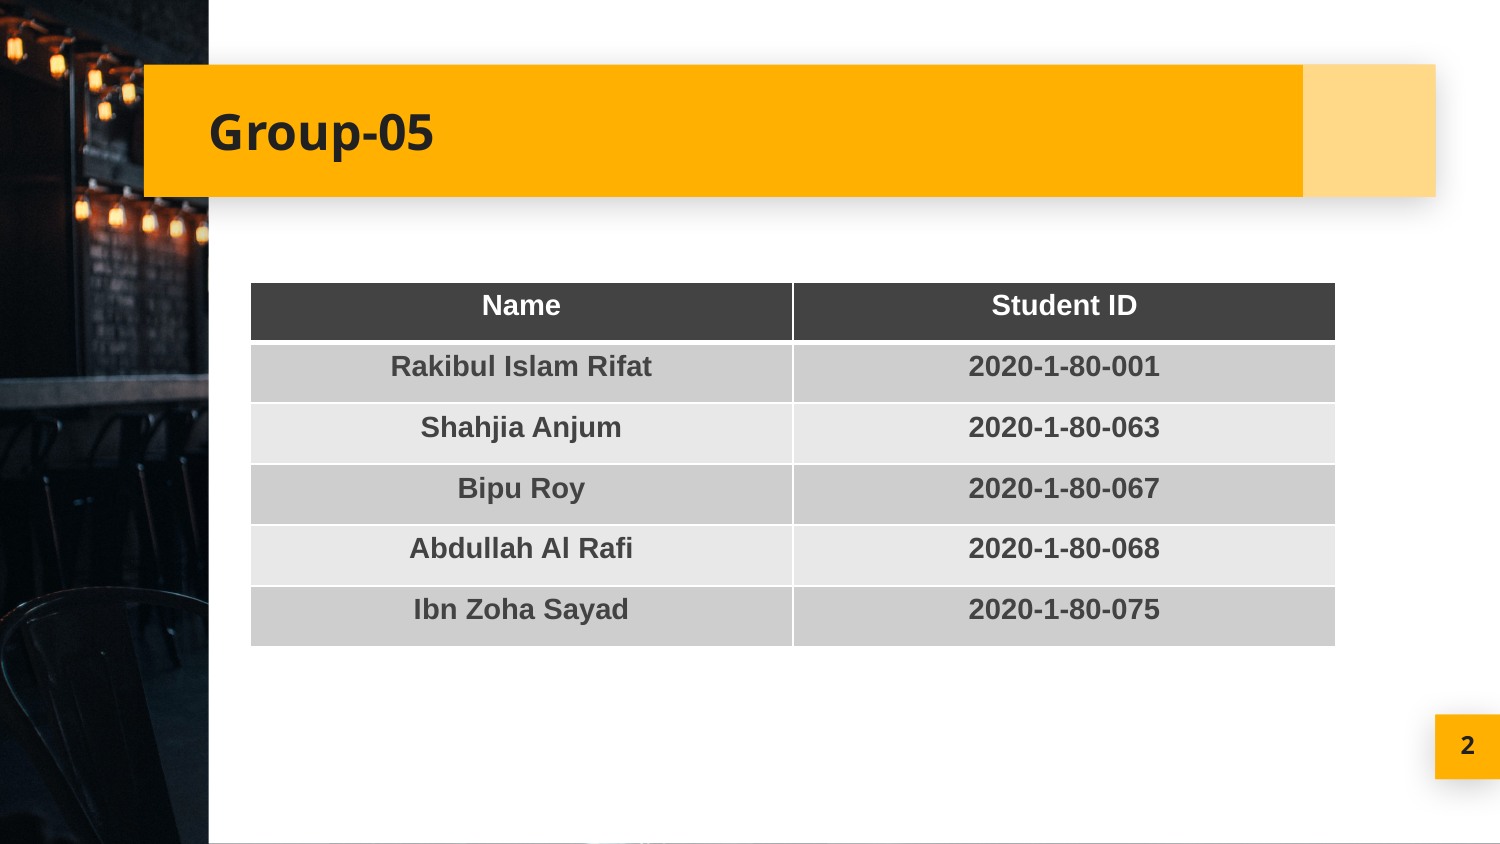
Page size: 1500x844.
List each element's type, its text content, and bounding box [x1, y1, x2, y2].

table_cell 2020-1-80-001 [794, 345, 1335, 402]
table_cell Abdullah Al Rafi [251, 526, 792, 585]
title Group-05 [193, 64, 1300, 197]
table_cell 2020-1-80-063 [794, 404, 1335, 463]
table_cell Ibn Zoha Sayad [251, 587, 792, 646]
table_cell 2020-1-80-075 [794, 587, 1335, 646]
table_cell Bipu Roy [251, 465, 792, 524]
table_header Name [251, 283, 792, 340]
table_cell 2020-1-80-068 [794, 526, 1335, 585]
picture [0, 0, 208, 844]
table_header Student ID [794, 283, 1335, 340]
table_cell Shahjia Anjum [251, 404, 792, 463]
table_cell Rakibul Islam Rifat [251, 345, 792, 402]
table_cell 2020-1-80-067 [794, 465, 1335, 524]
slide_number 2 [1435, 714, 1500, 780]
